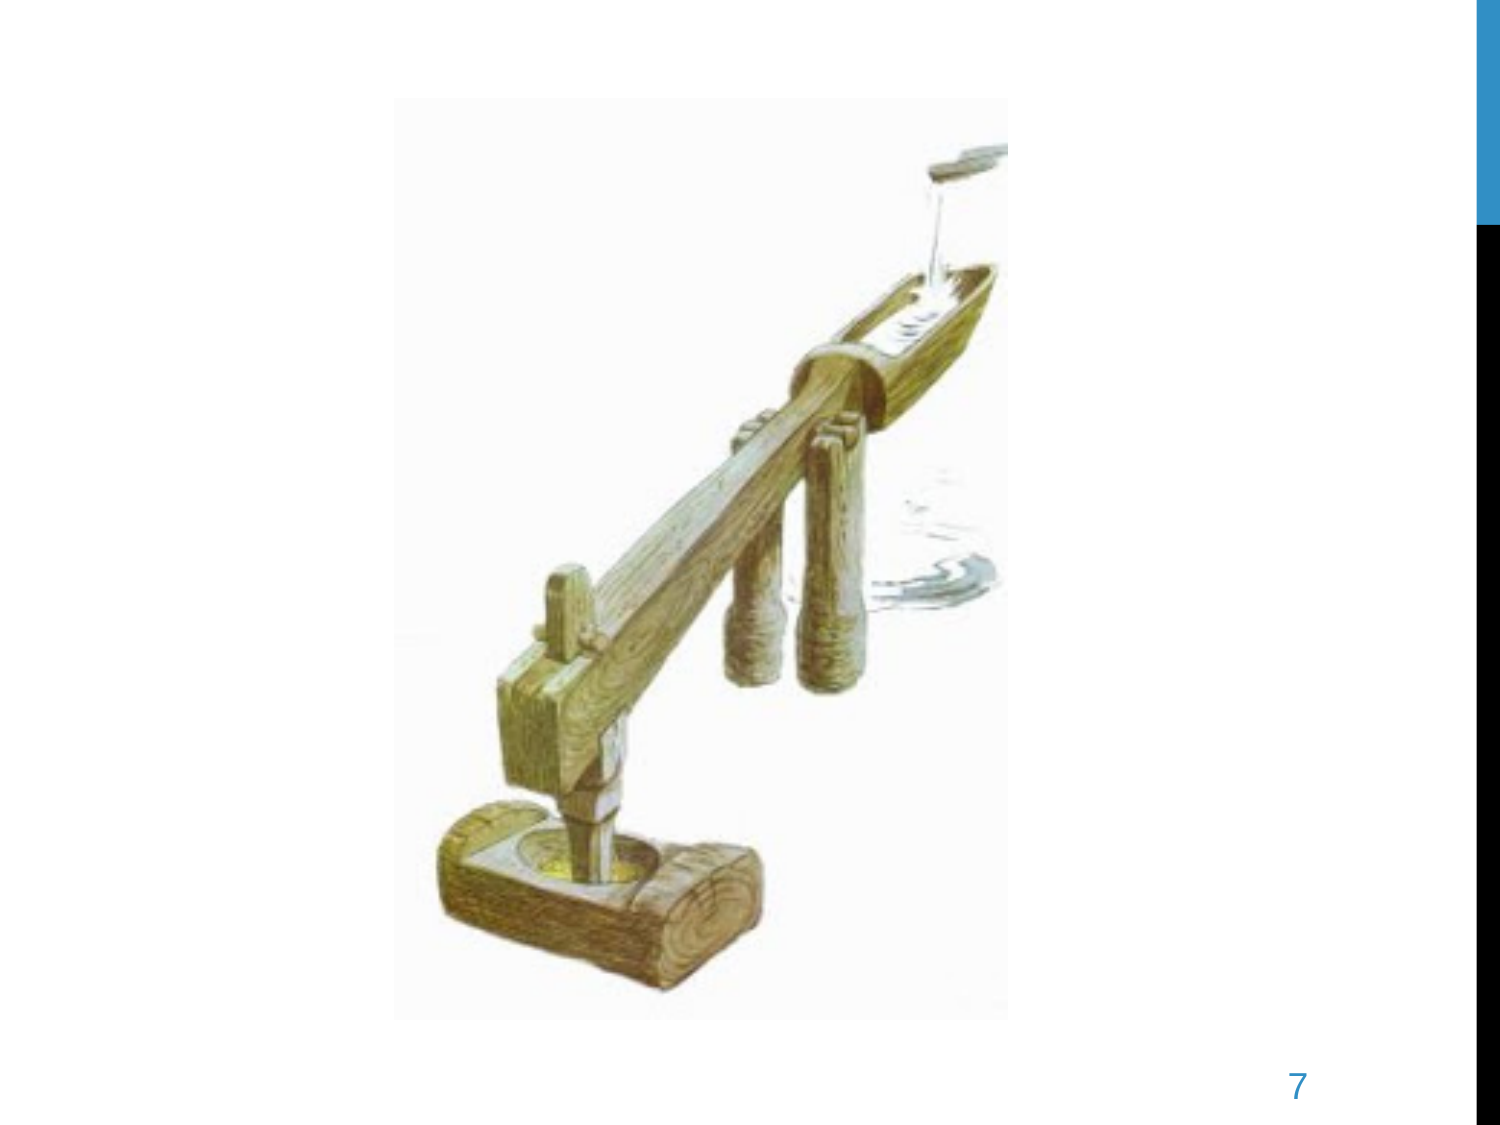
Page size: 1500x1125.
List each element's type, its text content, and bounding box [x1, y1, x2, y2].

picture [394, 98, 1009, 1020]
slide_number 7 [1272, 1054, 1477, 1115]
